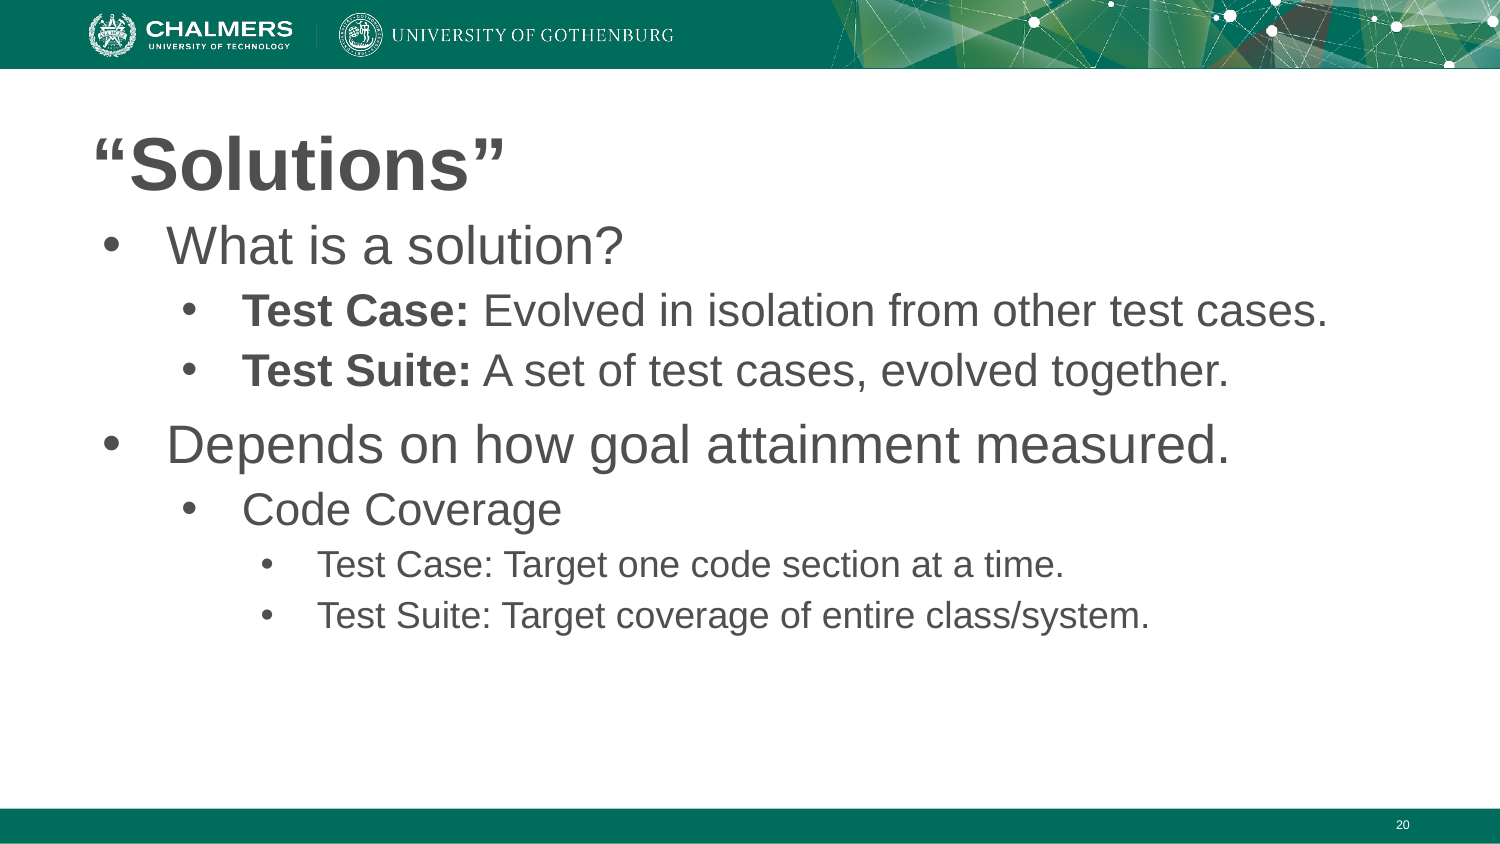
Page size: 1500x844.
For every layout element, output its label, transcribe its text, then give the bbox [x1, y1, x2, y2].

title “Solutions” [76, 100, 1425, 210]
picture [64, 0, 696, 85]
list What is a solution? Test Case: Evolved in isolation from other test cases. Test Suite: A set of test cases, evolved together. Depends on how goal attainment measured. Code Coverage Test Case: Target one code section at a time. Test Suite: Target coverage of entire class/system. [76, 210, 1425, 782]
slide_number ‹#› [1074, 809, 1425, 844]
picture [759, 0, 1500, 68]
